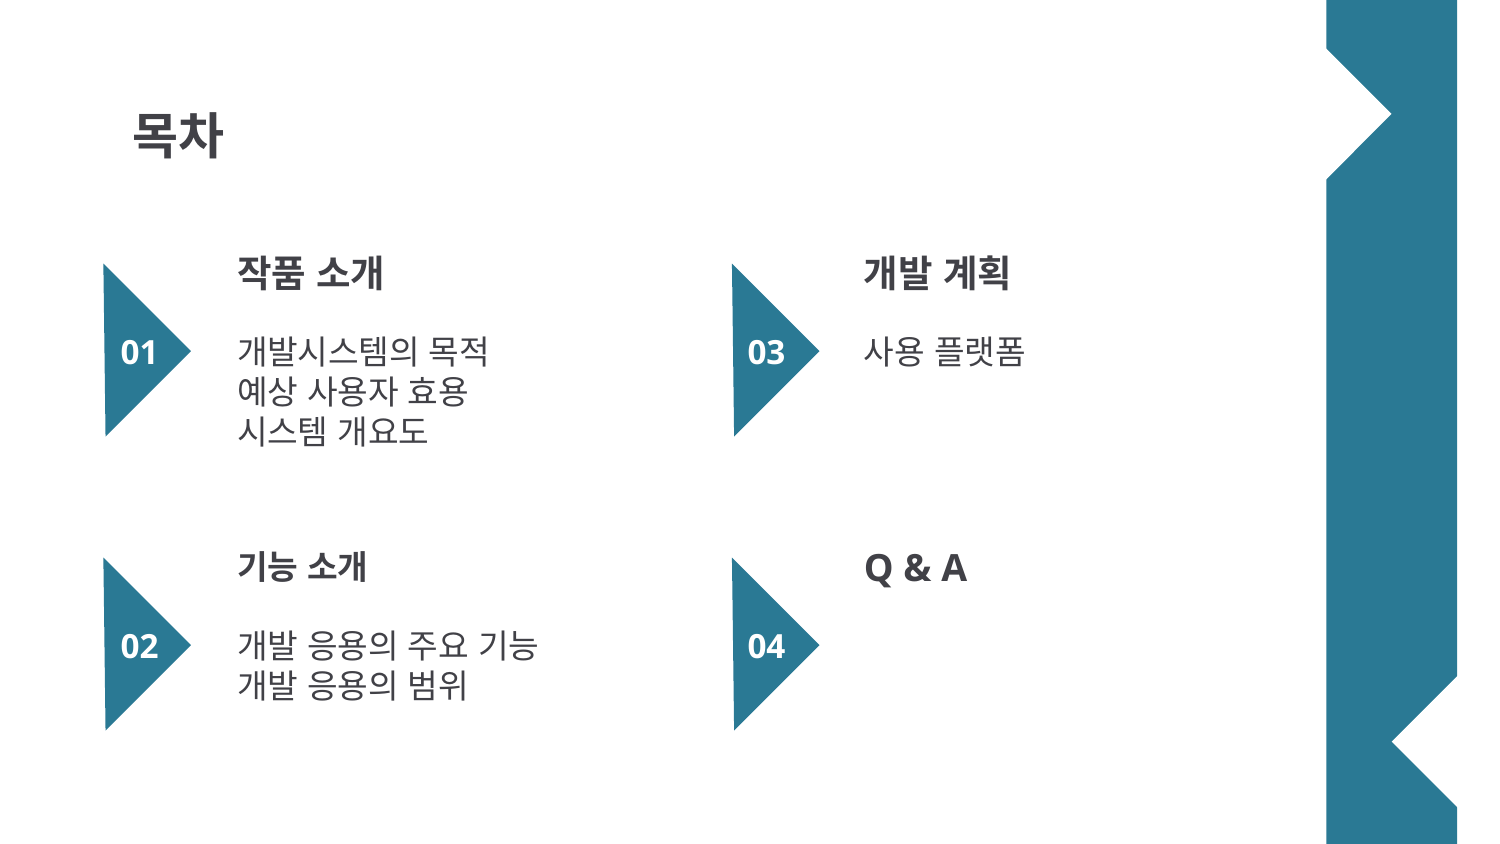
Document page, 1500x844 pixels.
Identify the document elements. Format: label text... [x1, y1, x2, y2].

subtitle 개발시스템의 목적 예상 사용자 효용 시스템 개요도 [222, 316, 646, 457]
subtitle 개발 응용의 주요 기능 개발 응용의 범위 [222, 610, 646, 751]
title 03 [732, 316, 818, 384]
subtitle 개발 계획 [848, 238, 1159, 306]
subtitle 작품 소개 [222, 238, 532, 306]
title 04 [732, 610, 818, 678]
title 목차 [116, 87, 1327, 182]
subtitle Q & A [848, 532, 1500, 600]
subtitle 사용 플랫폼 [848, 316, 1272, 457]
subtitle 기능 소개 [222, 532, 532, 600]
title 01 [105, 316, 191, 384]
title 02 [105, 610, 191, 678]
